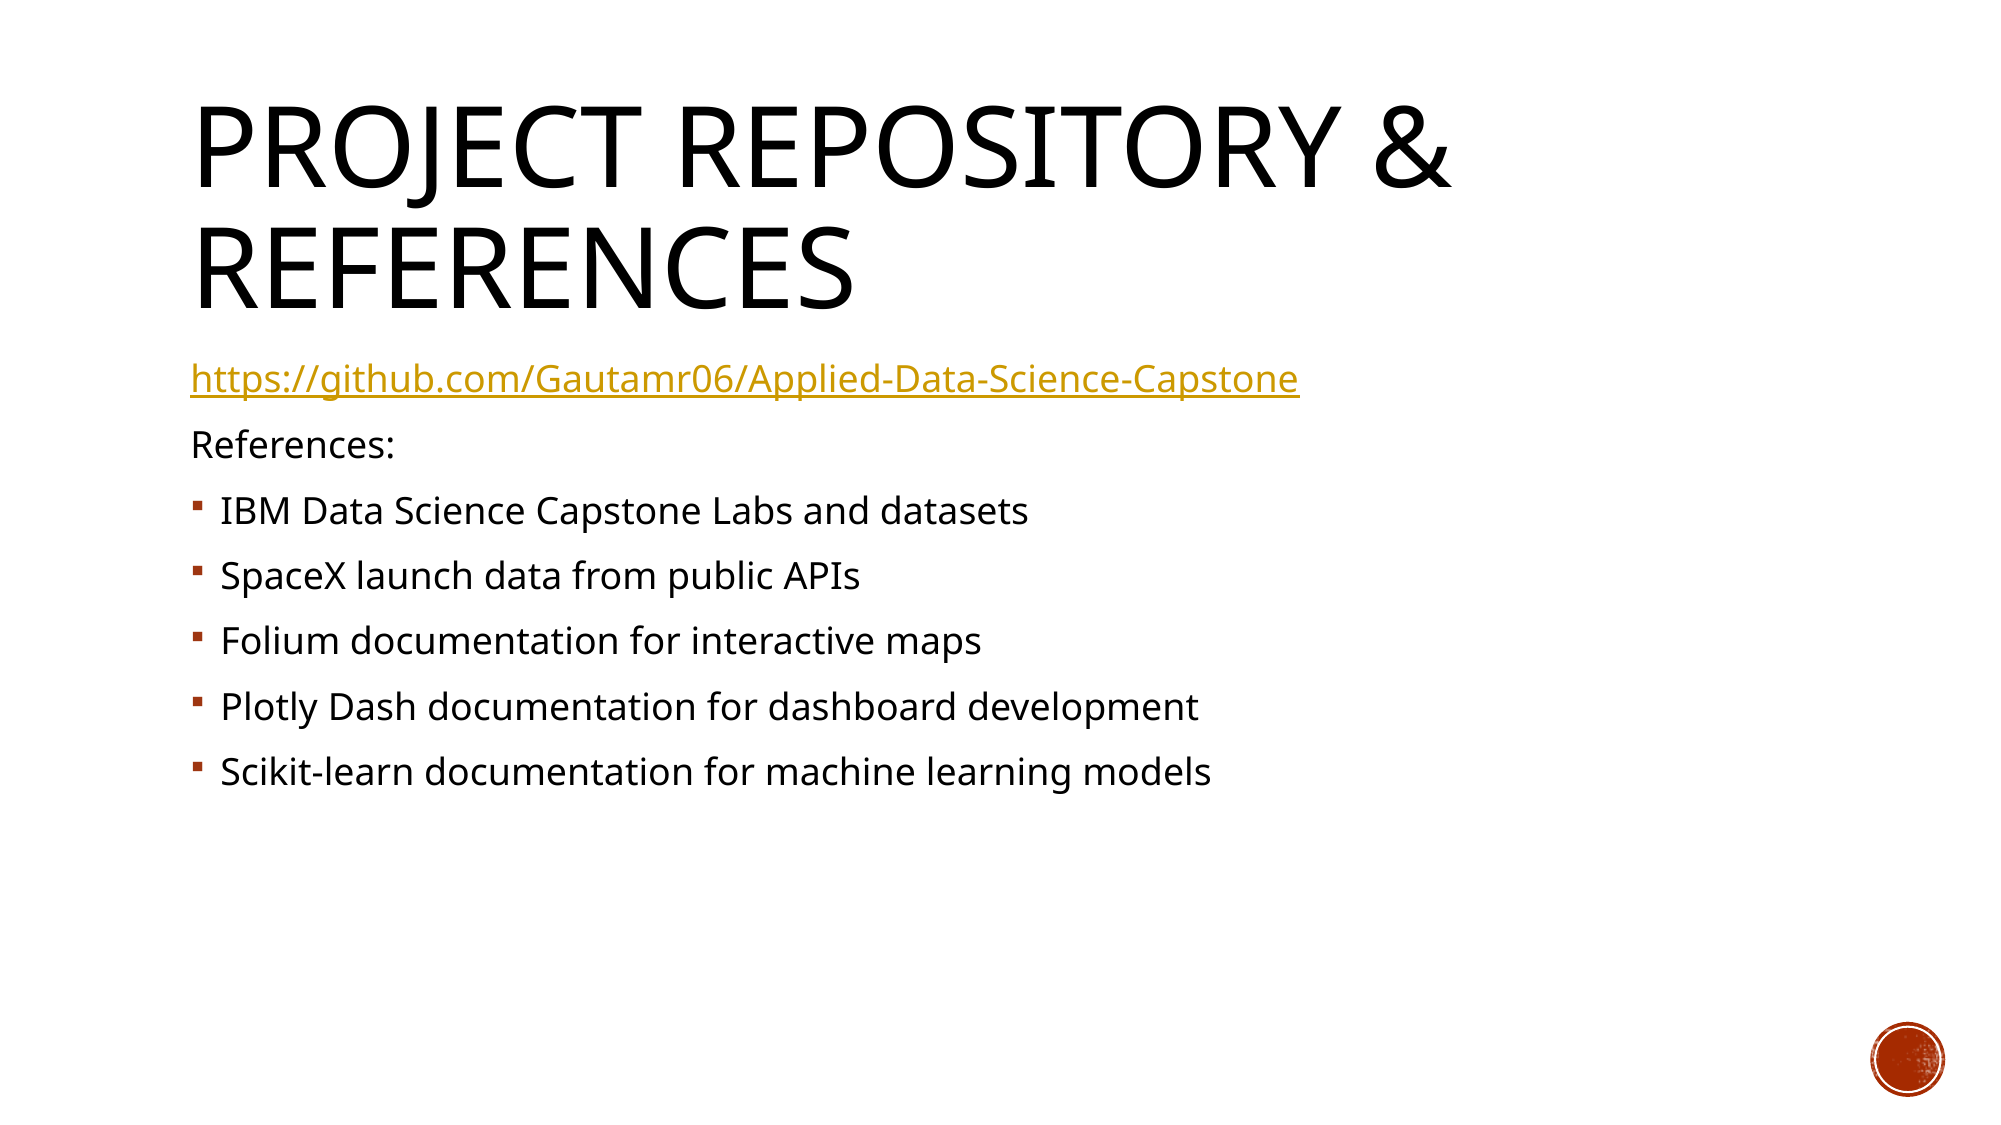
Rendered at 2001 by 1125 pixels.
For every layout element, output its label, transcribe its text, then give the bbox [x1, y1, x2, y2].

list https://github.com/Gautamr06/Applied-Data-Science-Capstone References: IBM Data Science Capstone Labs and datasets SpaceX launch data from public APIs Folium documentation for interactive maps Plotly Dash documentation for dashboard development Scikit-learn documentation for machine learning models [175, 348, 1826, 1013]
title Project repository & references [175, 79, 1826, 344]
